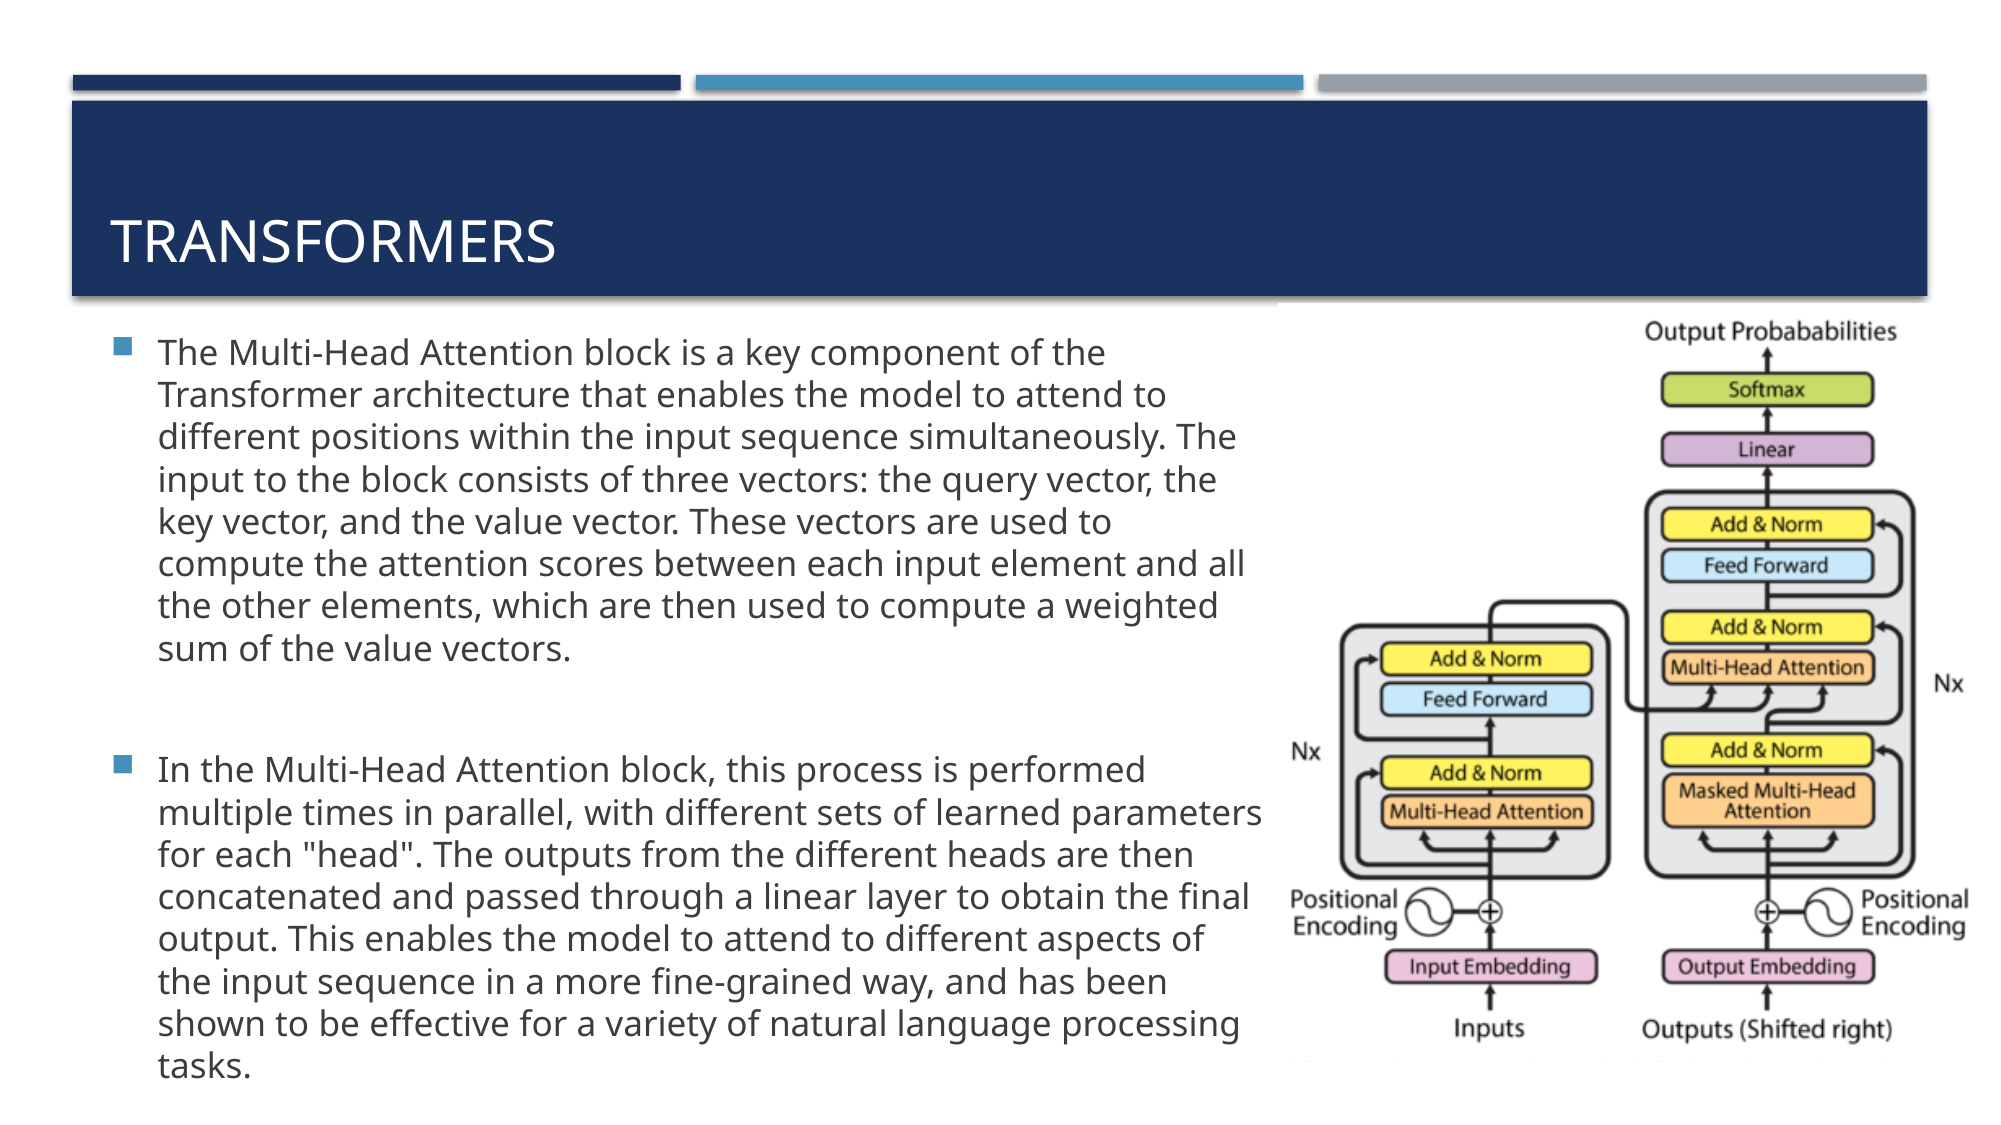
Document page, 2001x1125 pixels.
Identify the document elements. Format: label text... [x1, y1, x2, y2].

title Transformers [95, 115, 1905, 282]
list The Multi-Head Attention block is a key component of the Transformer architecture that enables the model to attend to different positions within the input sequence simultaneously. The input to the block consists of three vectors: the query vector, the key vector, and the value vector. These vectors are used to compute the attention scores between each input element and all the other elements, which are then used to compute a weighted sum of the value vectors. In the Multi-Head Attention block, this process is performed multiple times in parallel, with different sets of learned parameters for each "head". The outputs from the different heads are then concatenated and passed through a linear layer to obtain the final output. This enables the model to attend to different aspects of the input sequence in a more fine-grained way, and has been shown to be effective for a variety of natural language processing tasks. [95, 321, 1285, 1095]
picture [1277, 303, 1985, 1063]
